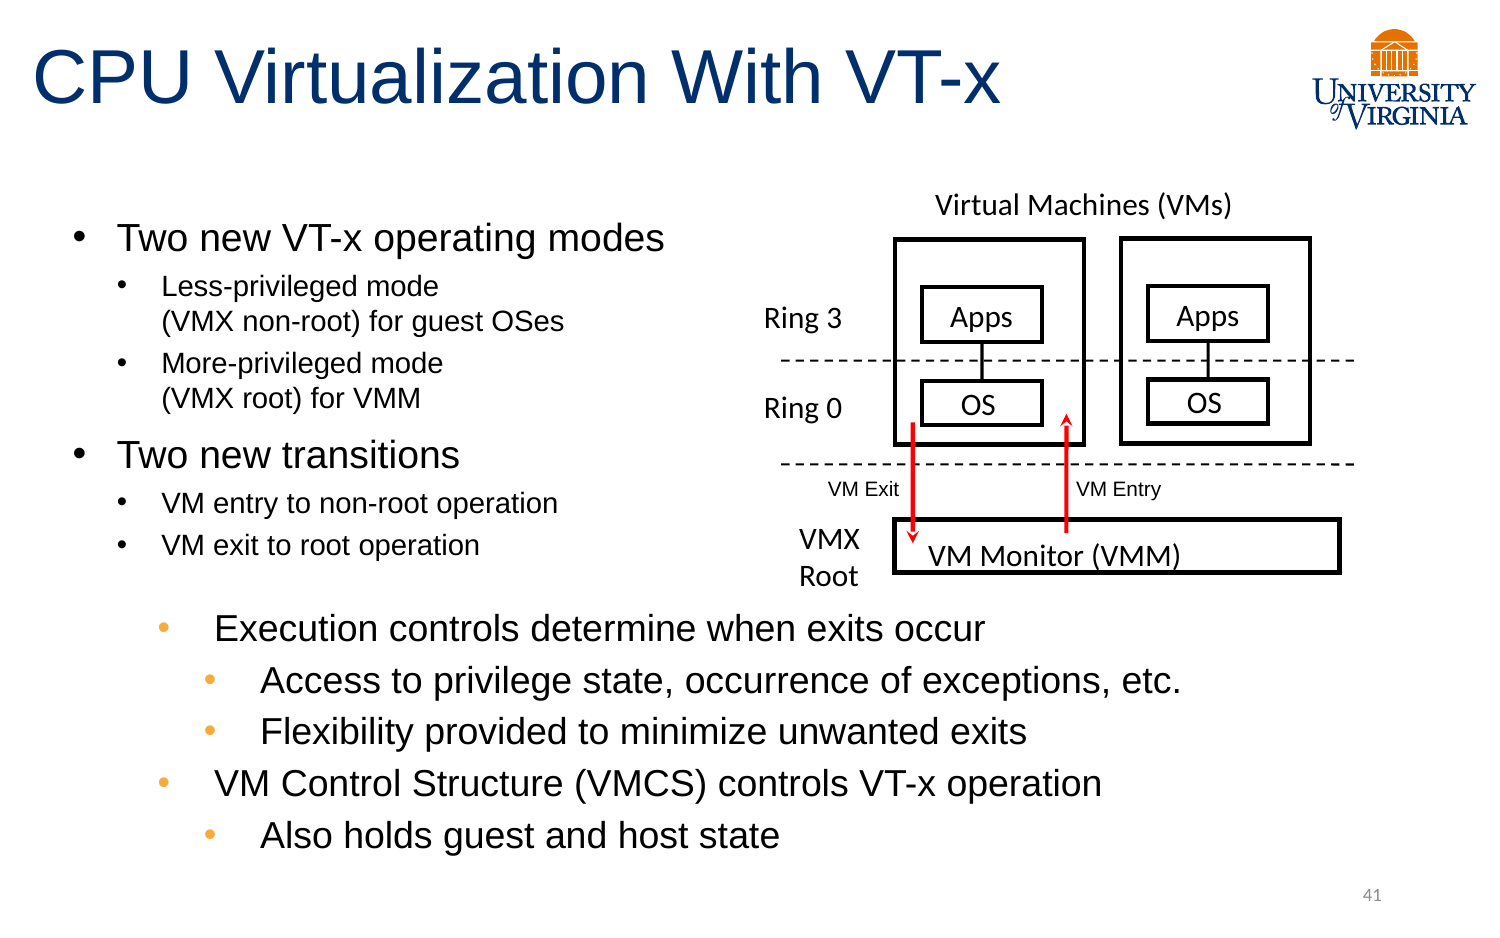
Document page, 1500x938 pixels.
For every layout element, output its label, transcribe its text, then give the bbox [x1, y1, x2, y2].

text_box [894, 239, 1084, 360]
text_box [812, 413, 1178, 544]
text_box [1178, 519, 1340, 573]
text_box VMX Root [799, 517, 861, 593]
list Two new VT-x operating modes Less-privileged mode (VMX non-root) for guest OSes More-privileged mode (VMX root) for VMM Two new transitions VM entry to non-root operation VM exit to root operation [57, 204, 750, 571]
text_box VM Monitor (VMM) [928, 532, 1313, 576]
text_box Ring 0 [764, 387, 781, 426]
text_box Ring 3 [764, 297, 843, 336]
text_box Virtual Machines (VMs) [935, 187, 1234, 224]
text_box Apps [1147, 286, 1268, 342]
text_box Apps [921, 287, 1042, 343]
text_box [781, 360, 1355, 465]
text_box Execution controls determine when exits occur Access to privilege state, occurrence of exceptions, etc. Flexibility provided to minimize unwanted exits VM Control Structure (VMCS) controls VT-x operation Also holds guest and host state [145, 602, 1216, 855]
text_box [894, 544, 928, 573]
slide_number 41 [1059, 868, 1397, 919]
title CPU Virtualization With VT-x [17, 14, 1297, 145]
text_box [1121, 238, 1311, 360]
